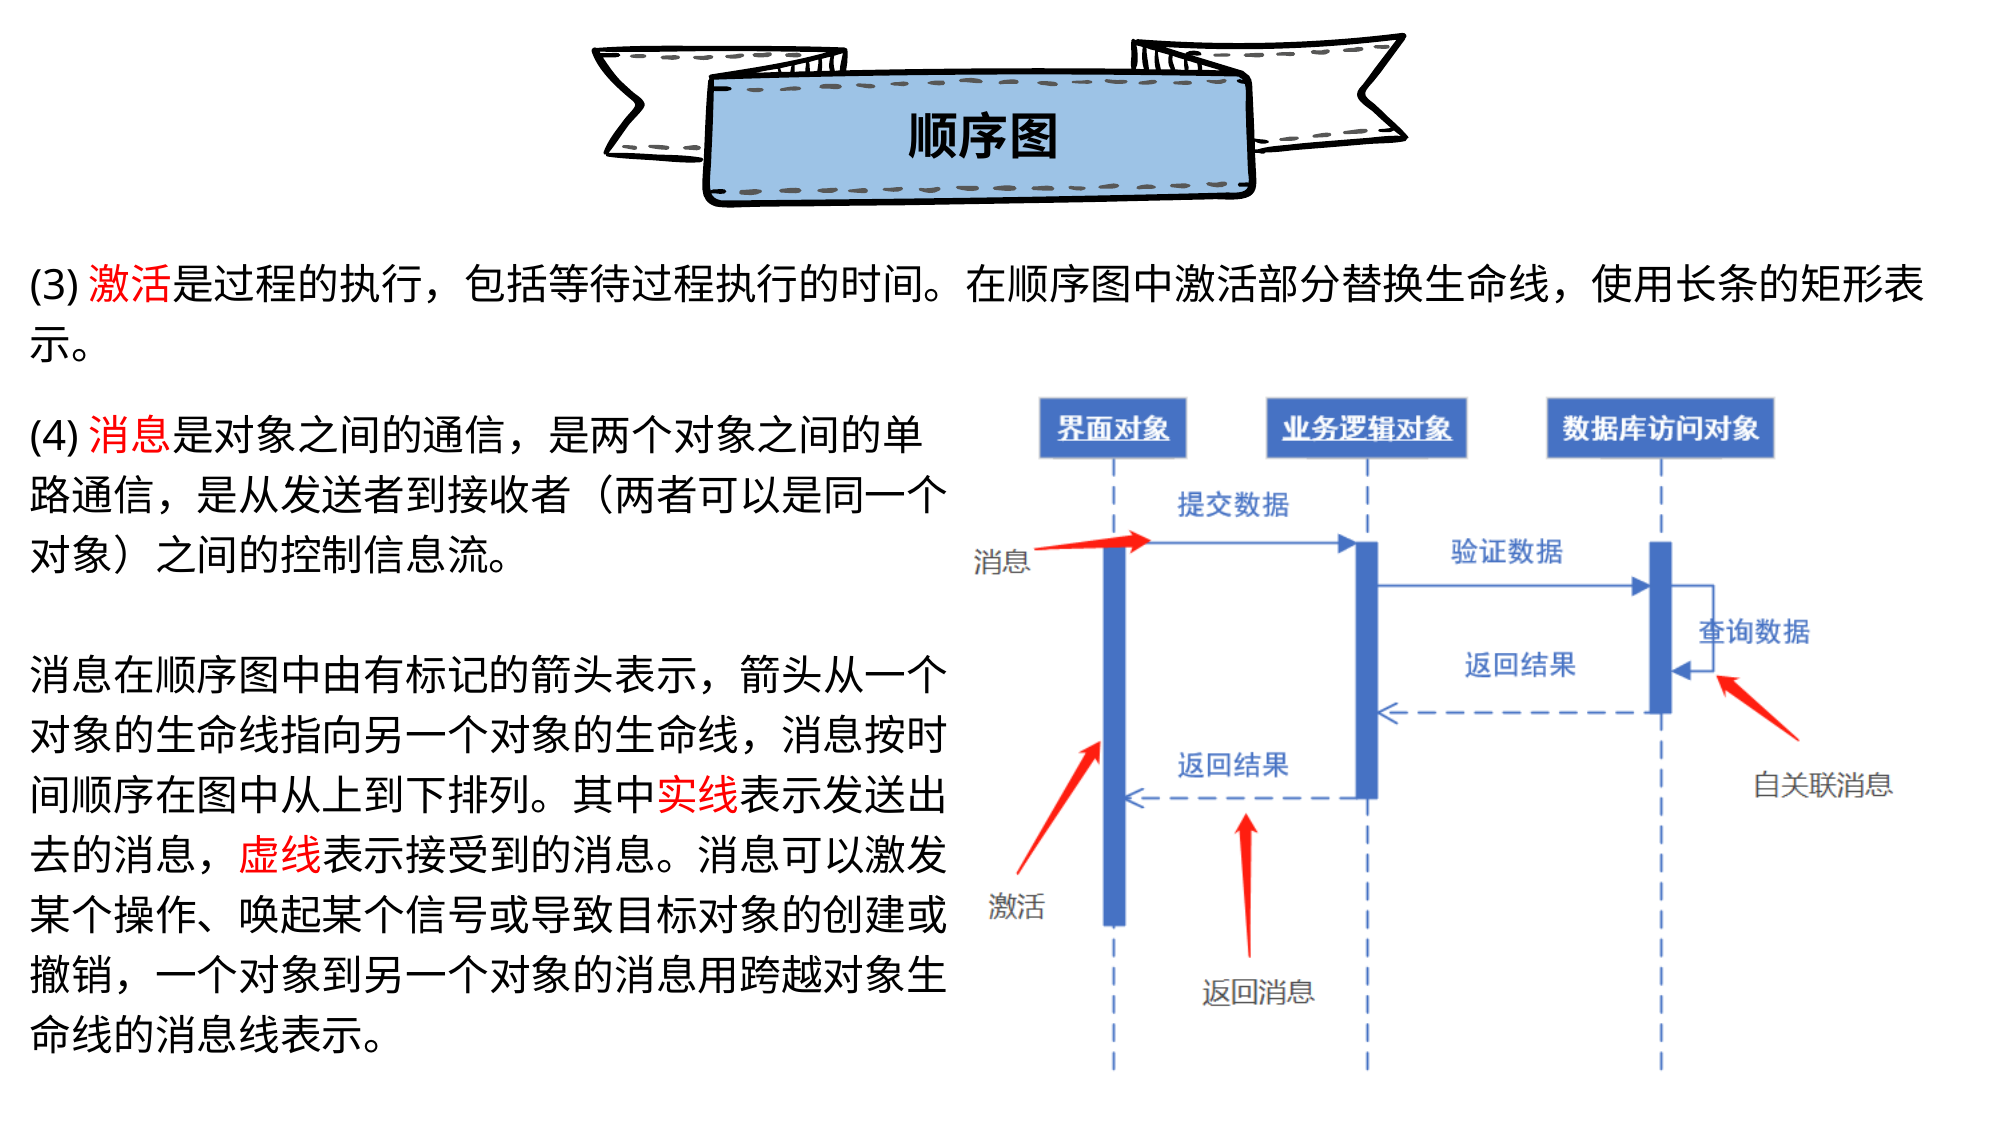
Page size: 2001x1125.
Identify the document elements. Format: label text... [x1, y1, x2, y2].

text_box (3)激活是过程的执行，包括等待过程执行的时间。在顺序图中激活部分替换生命线，使用长条的矩形表示。 [14, 240, 1973, 376]
text_box (4)消息是对象之间的通信，是两个对象之间的单路通信，是从发送者到接收者（两者可以是同一个对象）之间的控制信息流。 消息在顺序图中由有标记的箭头表示，箭头从一个对象的生命线指向另一个对象的生命线，消息按时间顺序在图中从上到下排列。其中实线表示发送出去的消息，虚线表示接受到的消息。消息可以激发某个操作、唤起某个信号或导致目标对象的创建或撤销，一个对象到另一个对象的消息用跨越对象生命线的消息线表示。 [15, 391, 949, 1066]
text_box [590, 32, 1410, 209]
picture [949, 338, 2000, 1125]
